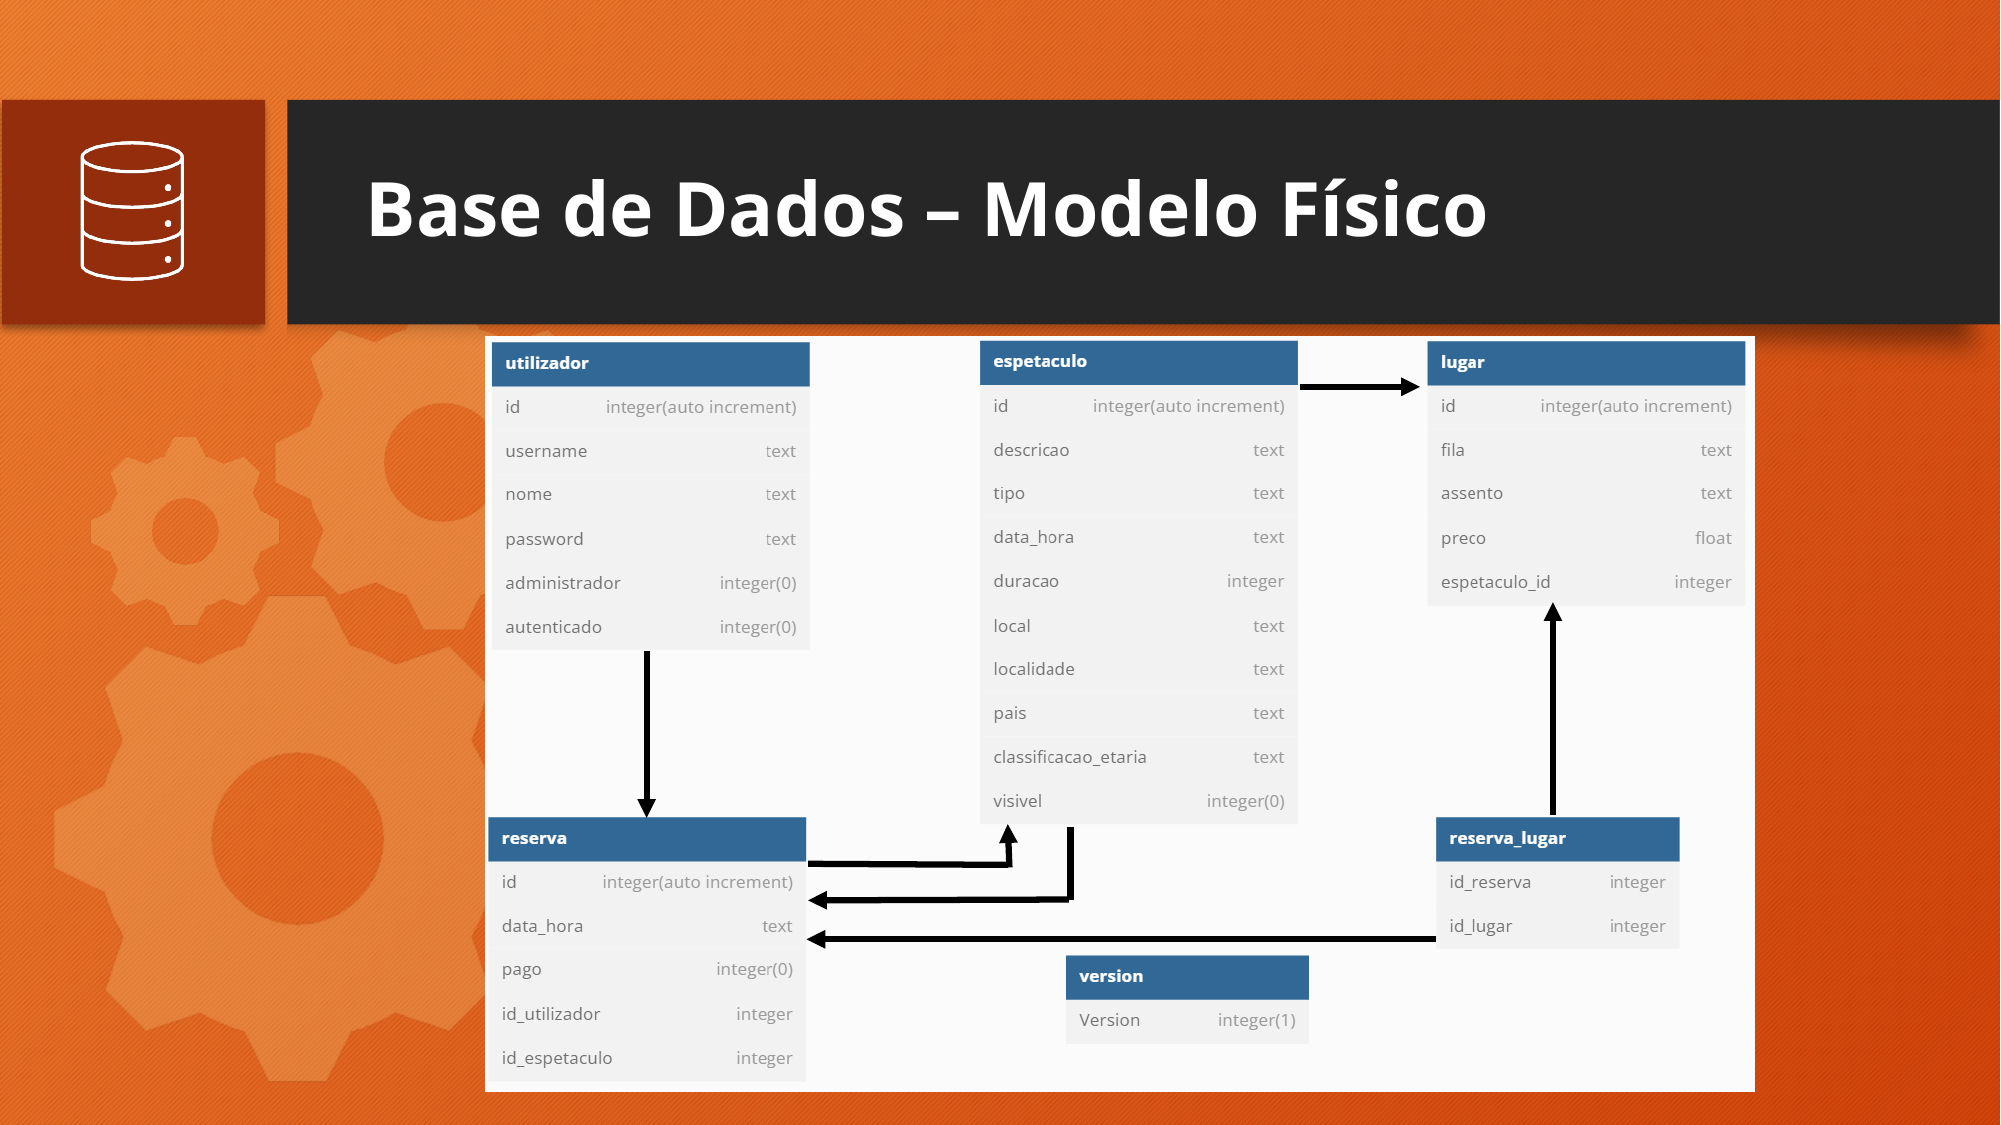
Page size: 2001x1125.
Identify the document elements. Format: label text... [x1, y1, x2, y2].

title Base de Dados – Modelo Físico [350, 123, 1928, 301]
picture [46, 123, 219, 295]
picture [11, 226, 2000, 1109]
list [485, 336, 1755, 1093]
